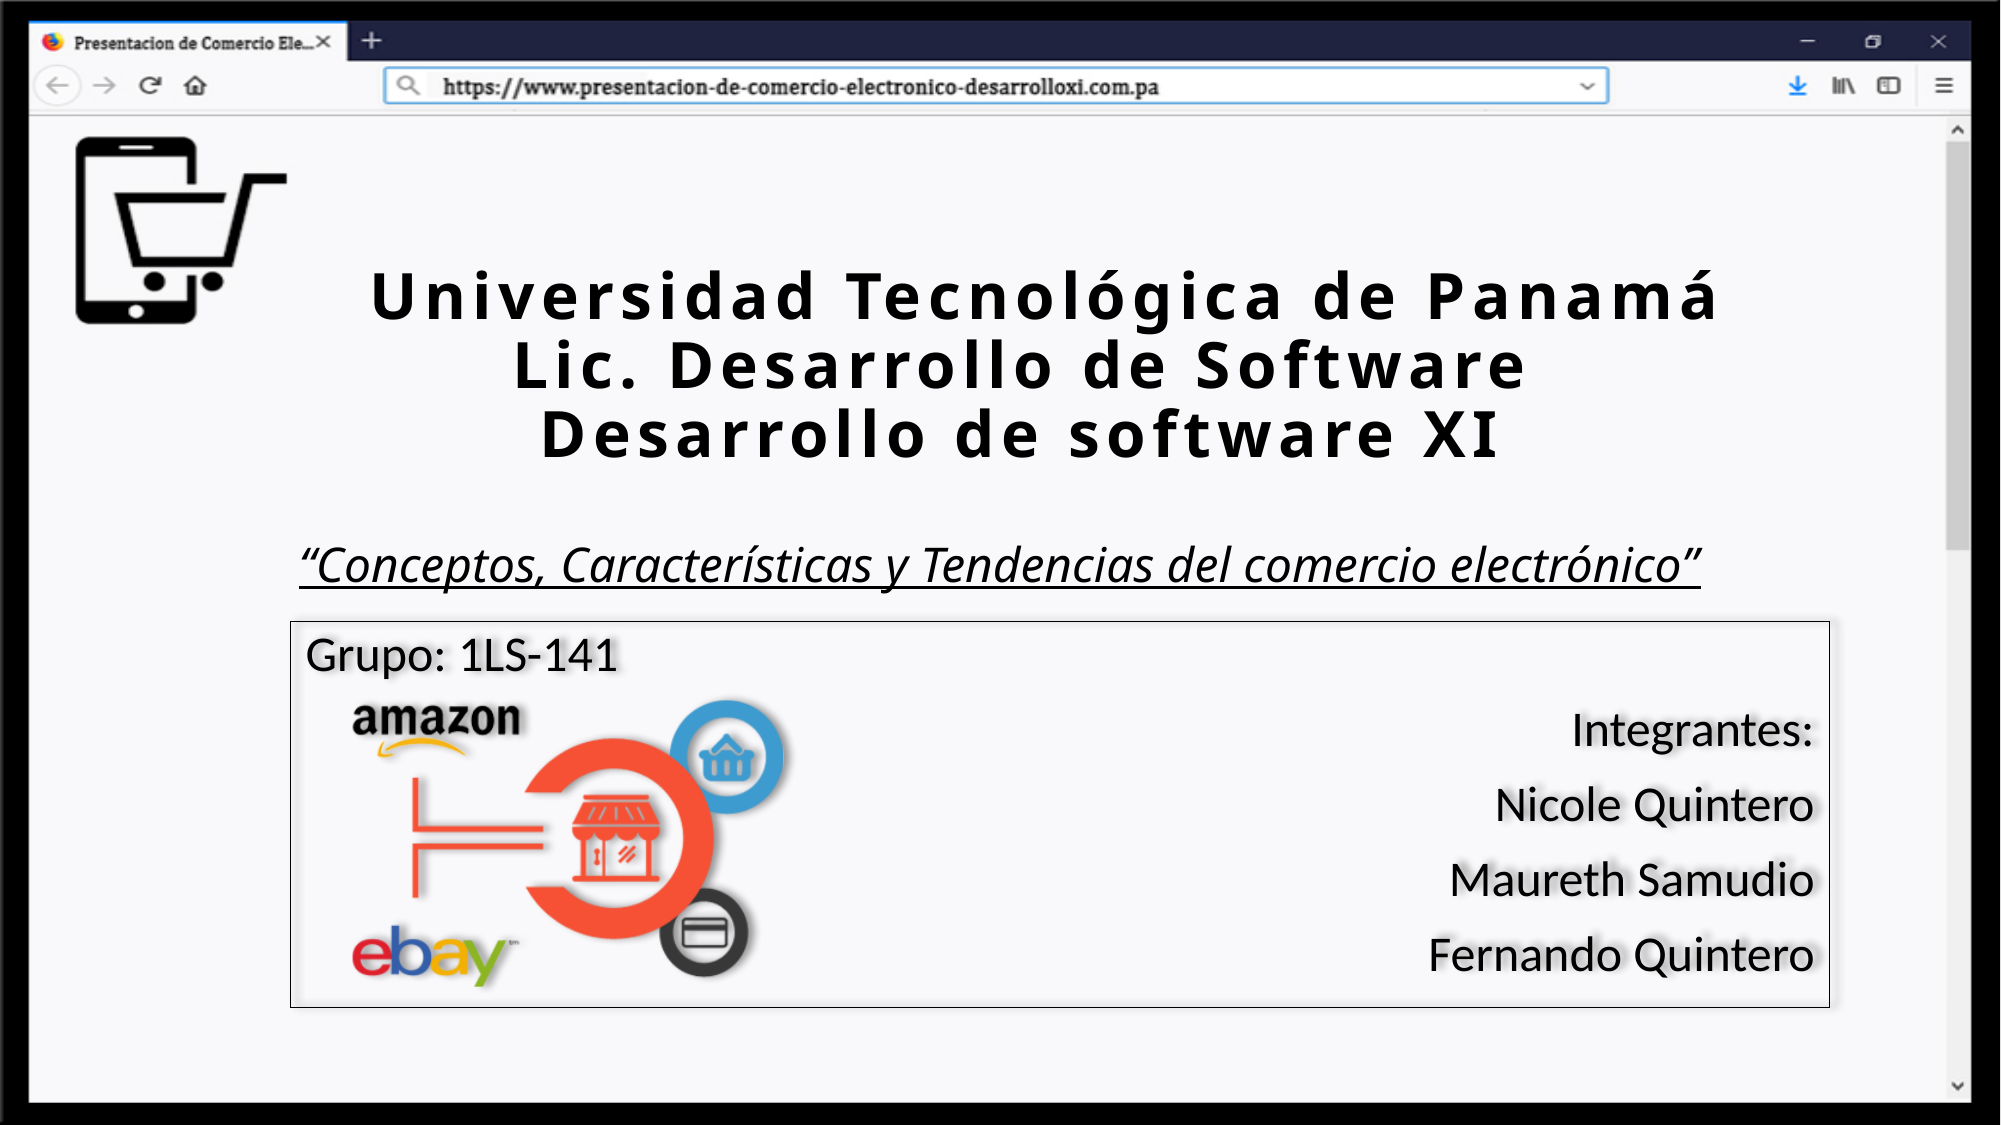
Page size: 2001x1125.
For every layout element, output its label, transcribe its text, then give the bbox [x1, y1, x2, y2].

subtitle Grupo: 1LS-141 Integrantes: Nicole Quintero Maureth Samudio Fernando Quintero [290, 621, 1830, 1008]
title Universidad Tecnológica de Panamá Lic. Desarrollo de Software Desarrollo de software XI “Conceptos, Características y Tendencias del comercio electrónico” [57, 116, 1943, 600]
picture [0, 0, 2001, 1125]
